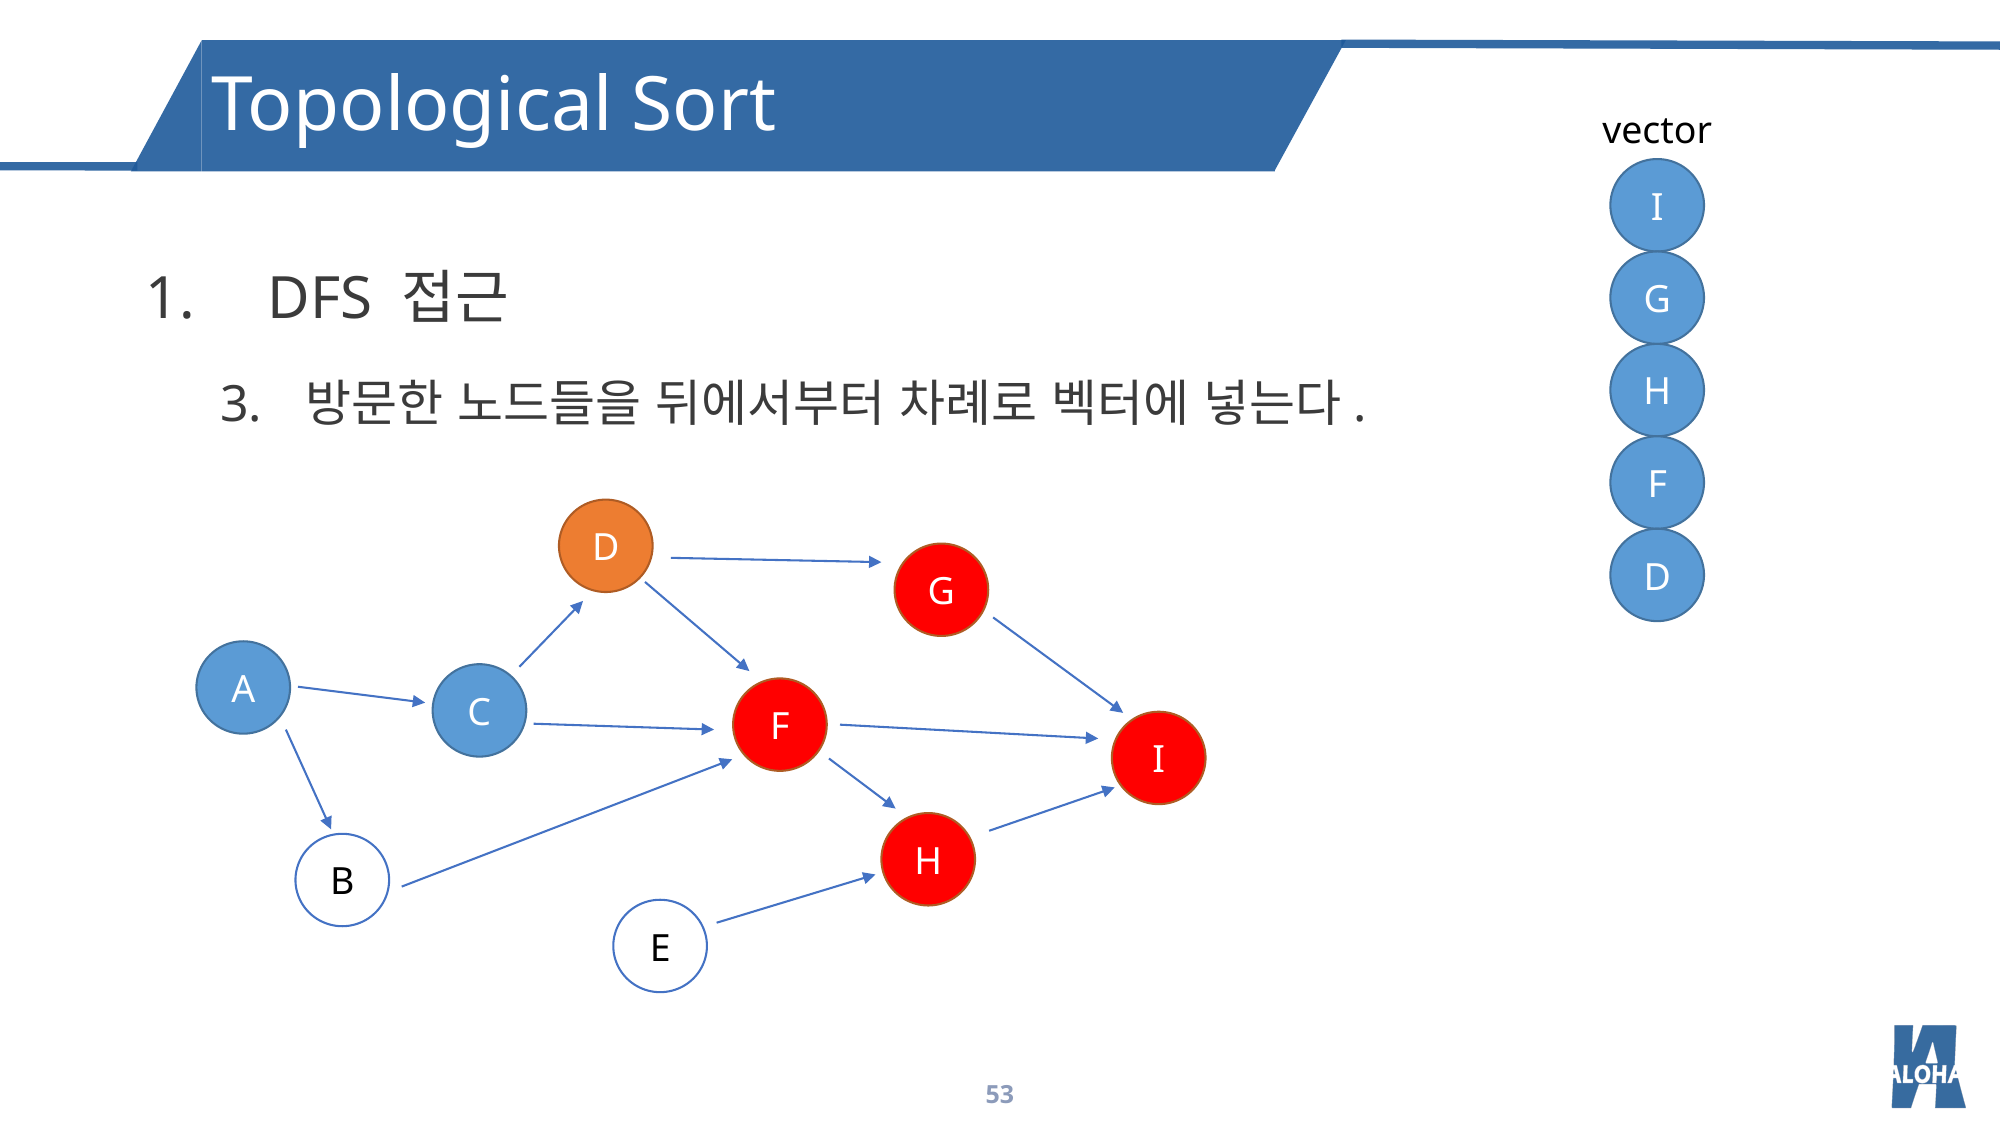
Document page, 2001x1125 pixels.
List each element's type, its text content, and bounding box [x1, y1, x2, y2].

slide_number 53 [774, 1065, 1225, 1125]
text_box H [1609, 342, 1706, 436]
text_box D [1609, 527, 1706, 623]
text_box I [1609, 159, 1706, 251]
text_box F [1609, 435, 1706, 529]
list Topological Sort [196, 45, 1270, 168]
picture [1853, 1006, 2000, 1125]
text_box G [1609, 250, 1706, 344]
text_box vector [1587, 98, 1728, 159]
list DFS 접근 방문한 노드들을 뒤에서부터 차례로 벡터에 넣는다. [130, 218, 1854, 1061]
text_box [196, 499, 1206, 993]
